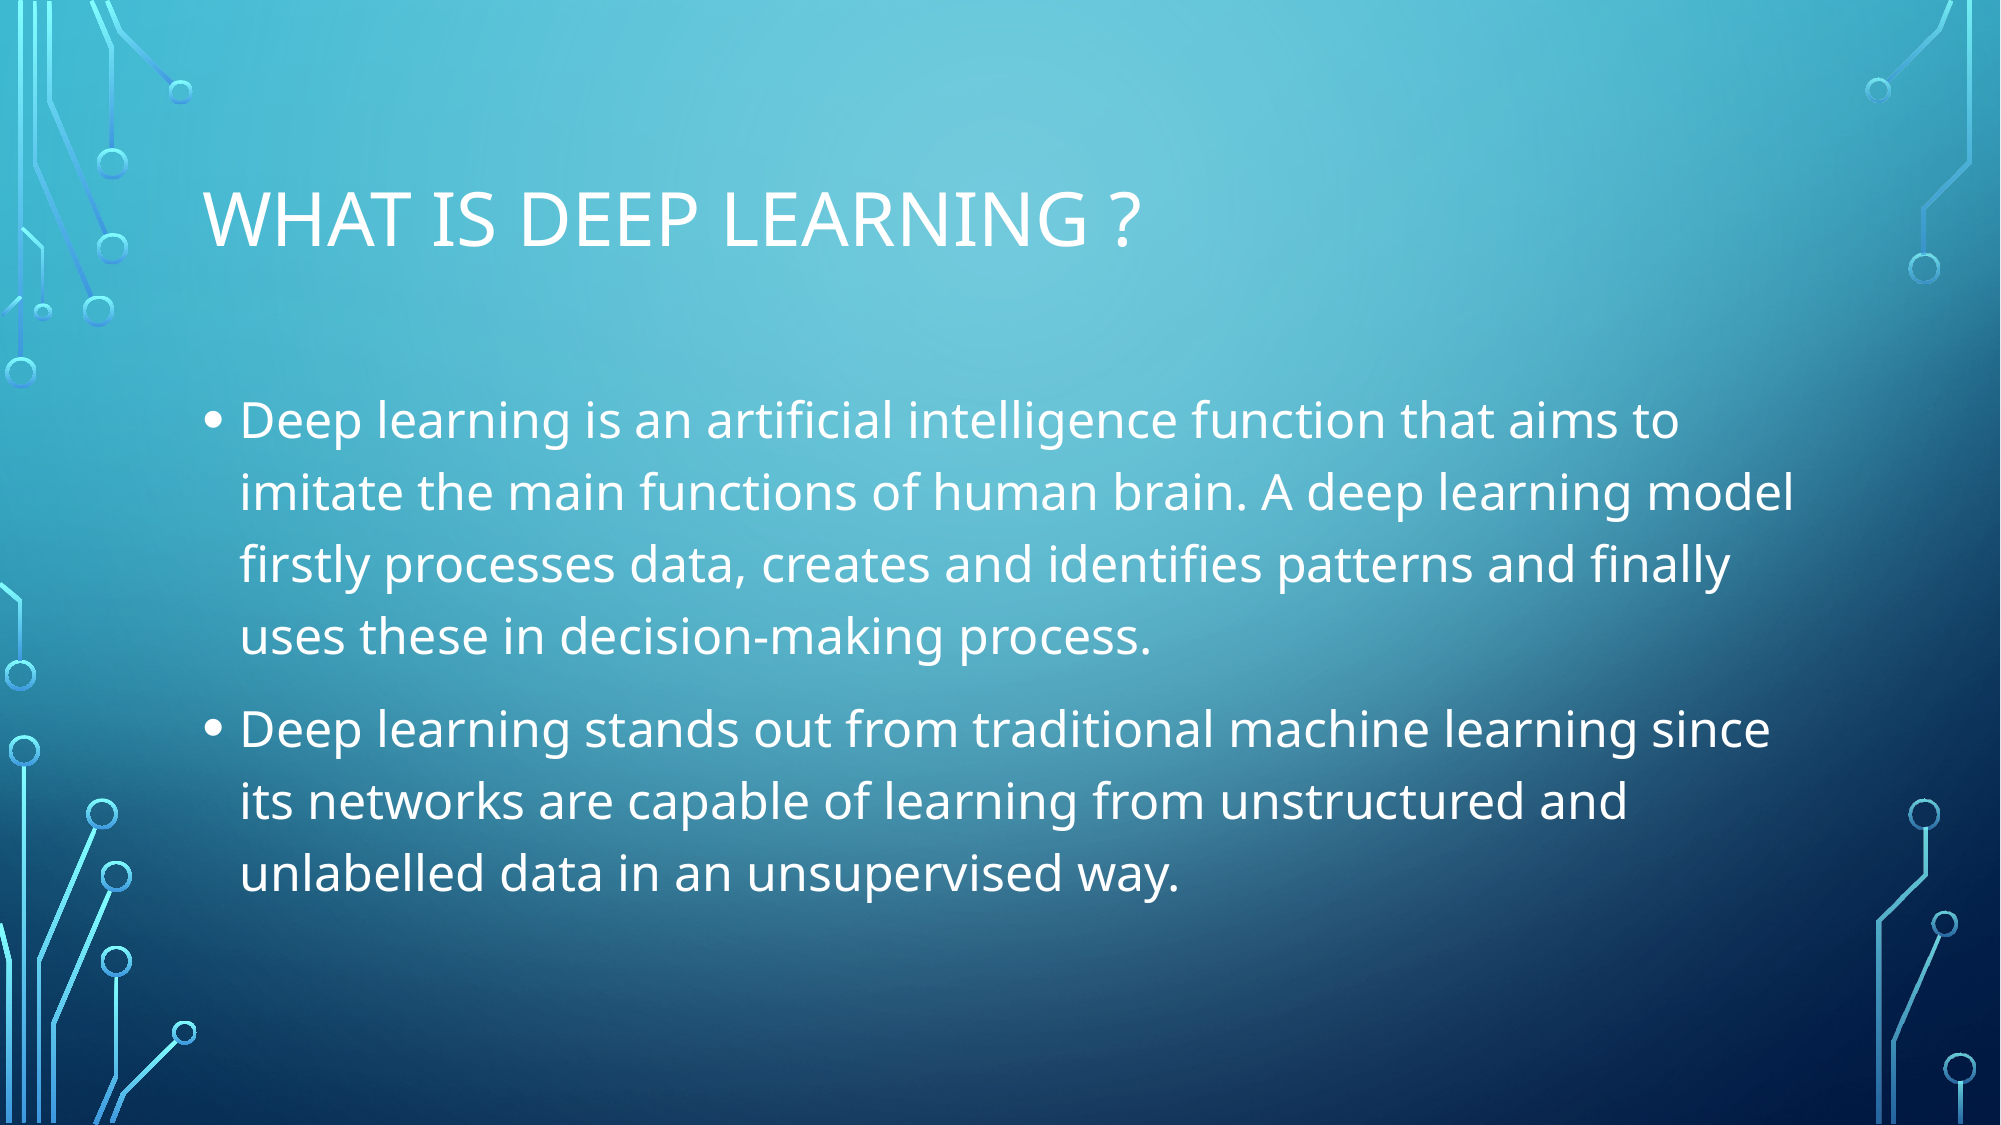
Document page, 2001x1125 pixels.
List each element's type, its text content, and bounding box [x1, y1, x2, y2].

list Deep learning is an artificial intelligence function that aims to imitate the main functions of human brain. A deep learning model firstly processes data, creates and identifies patterns and finally uses these in decision-making process. Deep learning stands out from traditional machine learning since its networks are capable of learning from unstructured and unlabelled data in an unsupervised way. [187, 369, 1813, 999]
title What is deep learning ? [187, 101, 1813, 344]
